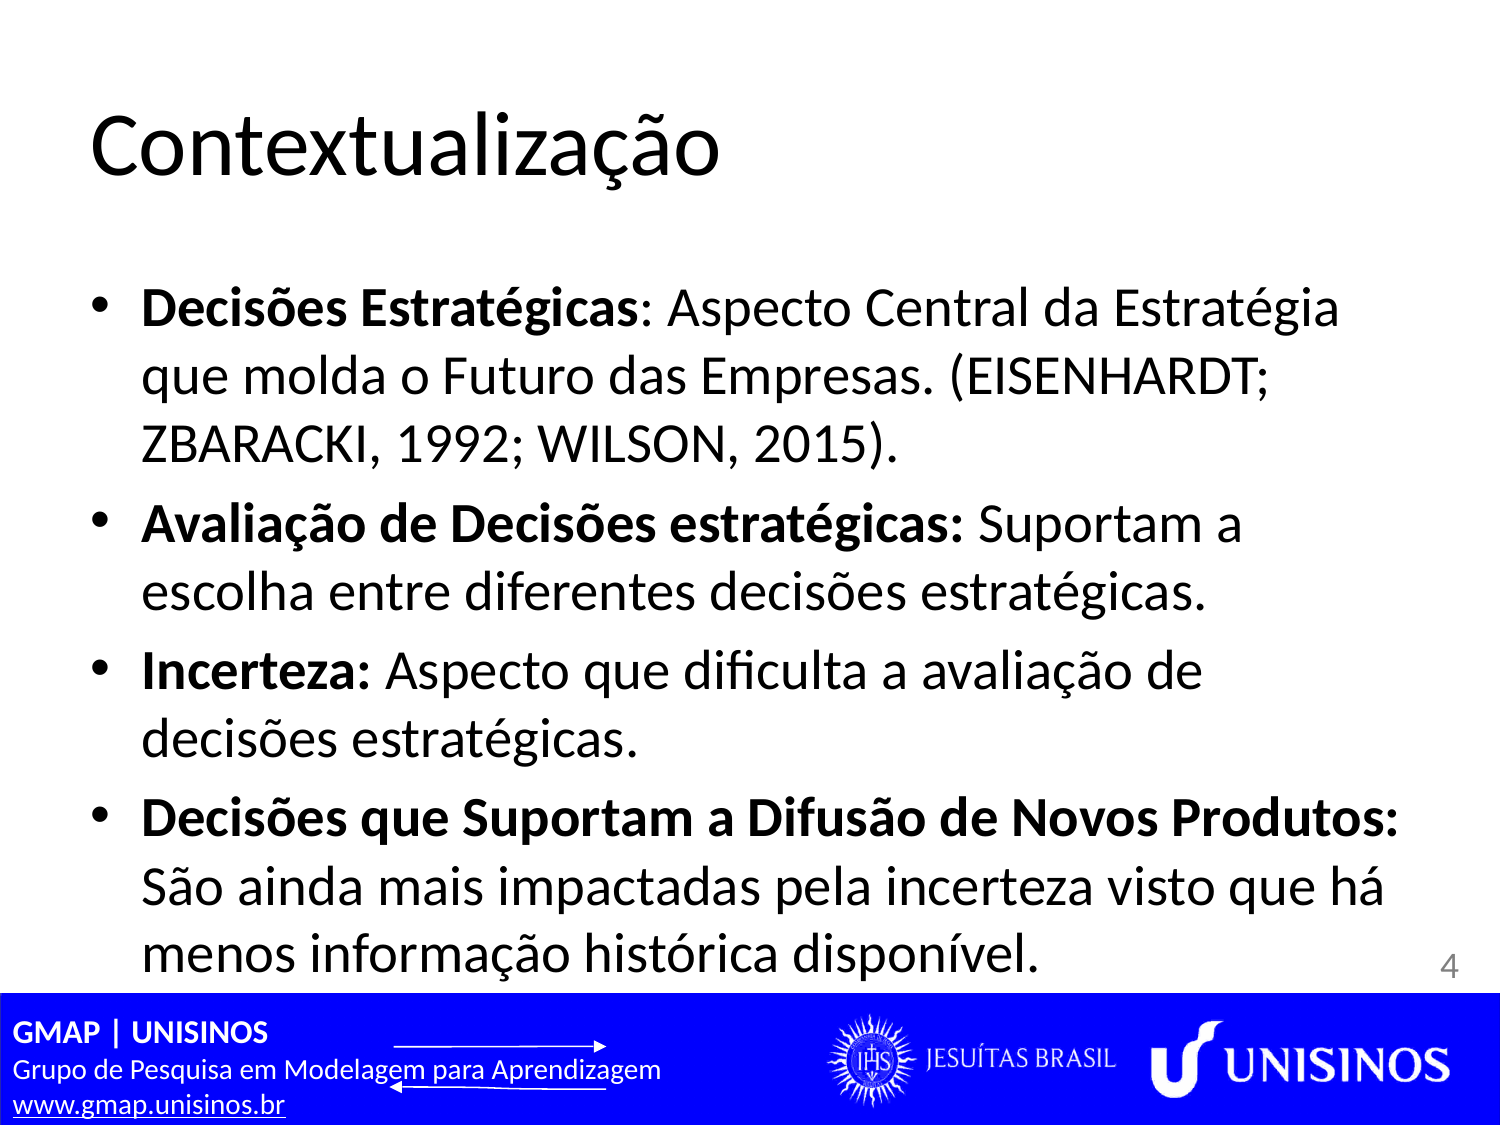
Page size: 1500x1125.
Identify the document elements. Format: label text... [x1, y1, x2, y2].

title Contextualização [75, 45, 1425, 233]
picture [0, 993, 1500, 1125]
list Decisões Estratégicas: Aspecto Central da Estratégia que molda o Futuro das Empresas. (EISENHARDT; ZBARACKI, 1992; WILSON, 2015). Avaliação de Decisões estratégicas: Suportam a escolha entre diferentes decisões estratégicas. Incerteza: Aspecto que dificulta a avaliação de decisões estratégicas. Decisões que Suportam a Difusão de Novos Produtos: São ainda mais impactadas pela incerteza visto que há menos informação histórica disponível. [75, 262, 1425, 1005]
